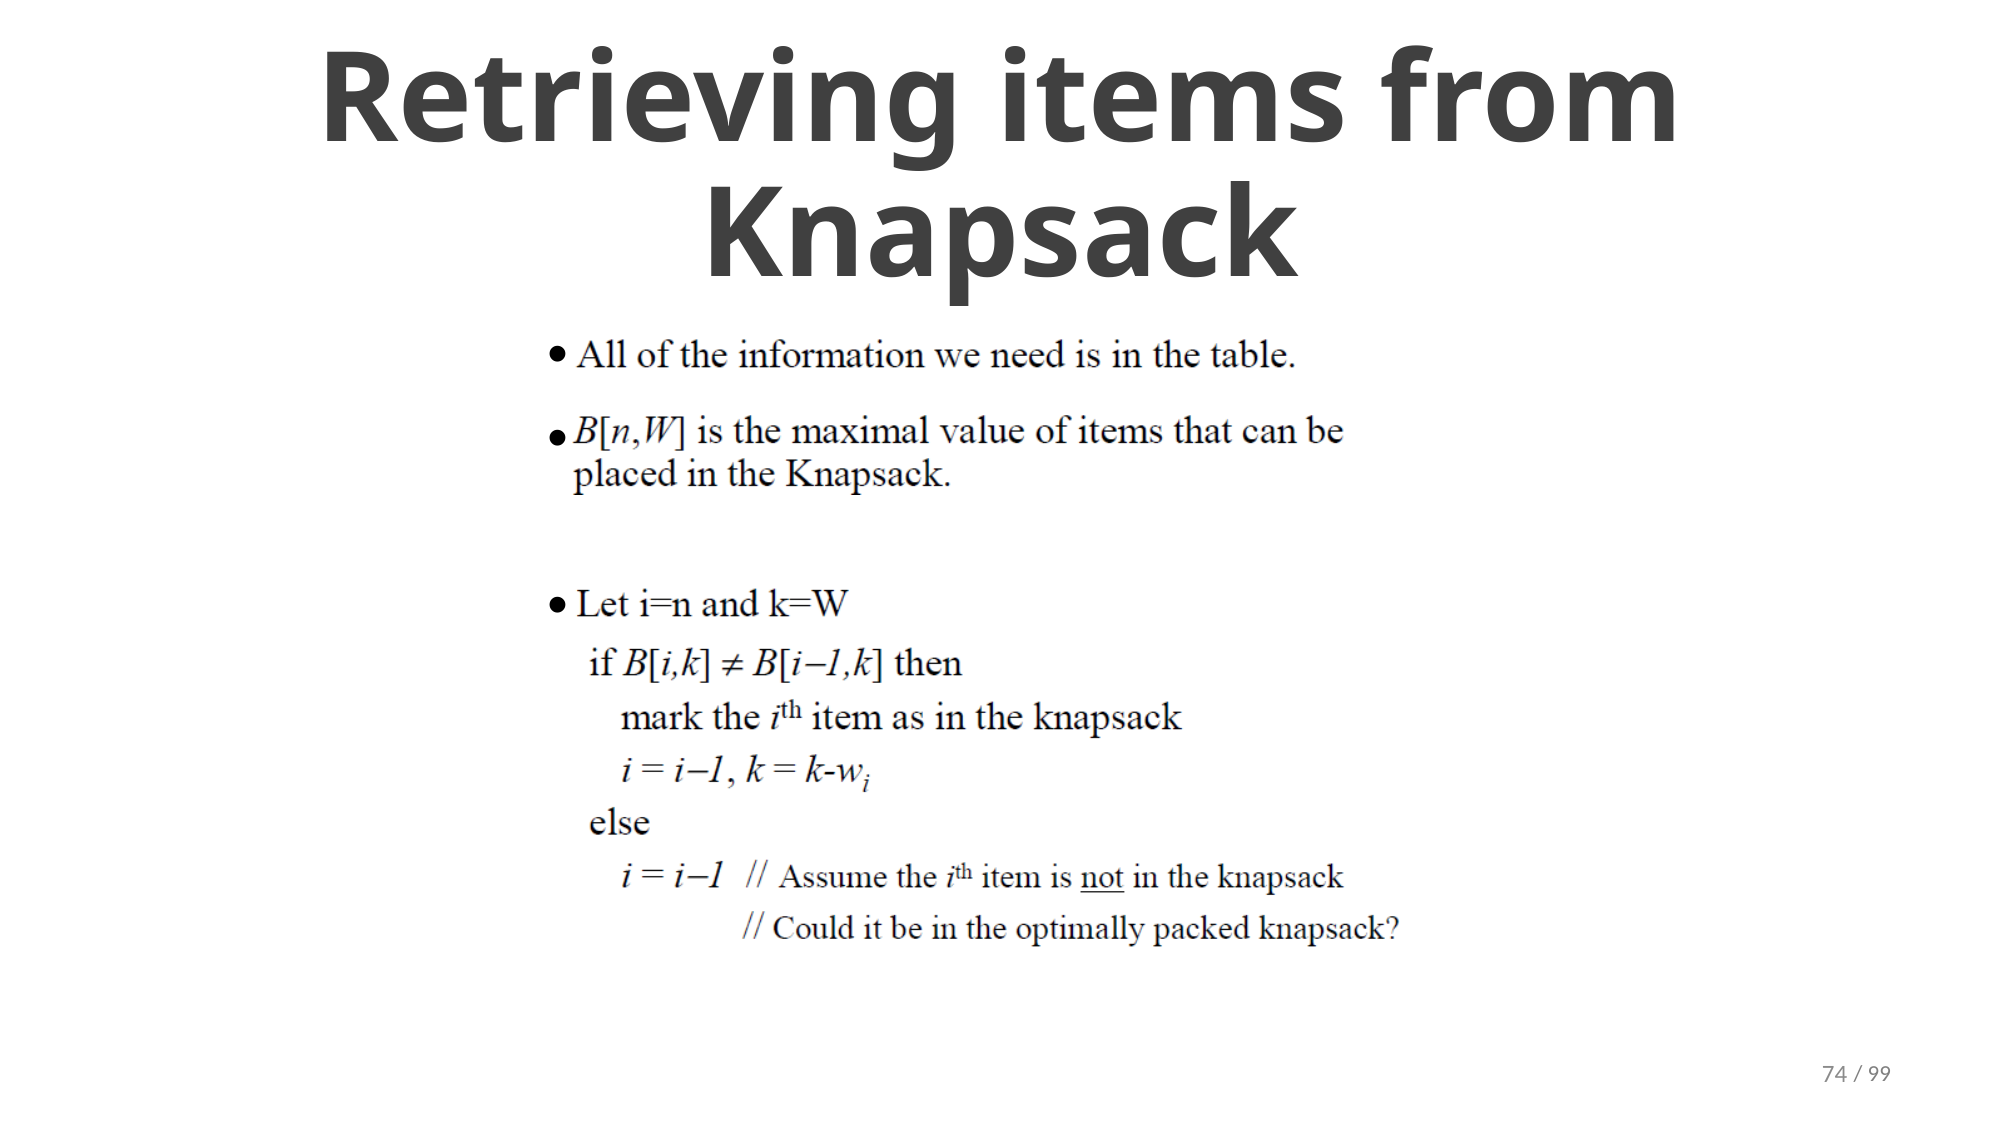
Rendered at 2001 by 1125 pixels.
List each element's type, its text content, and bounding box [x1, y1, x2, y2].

title Retrieving items from Knapsack [131, 54, 1869, 284]
picture [571, 318, 1300, 375]
slide_number 74 [1412, 1042, 1863, 1103]
picture [571, 580, 1405, 949]
picture [571, 404, 1346, 495]
list [526, 312, 1419, 1079]
